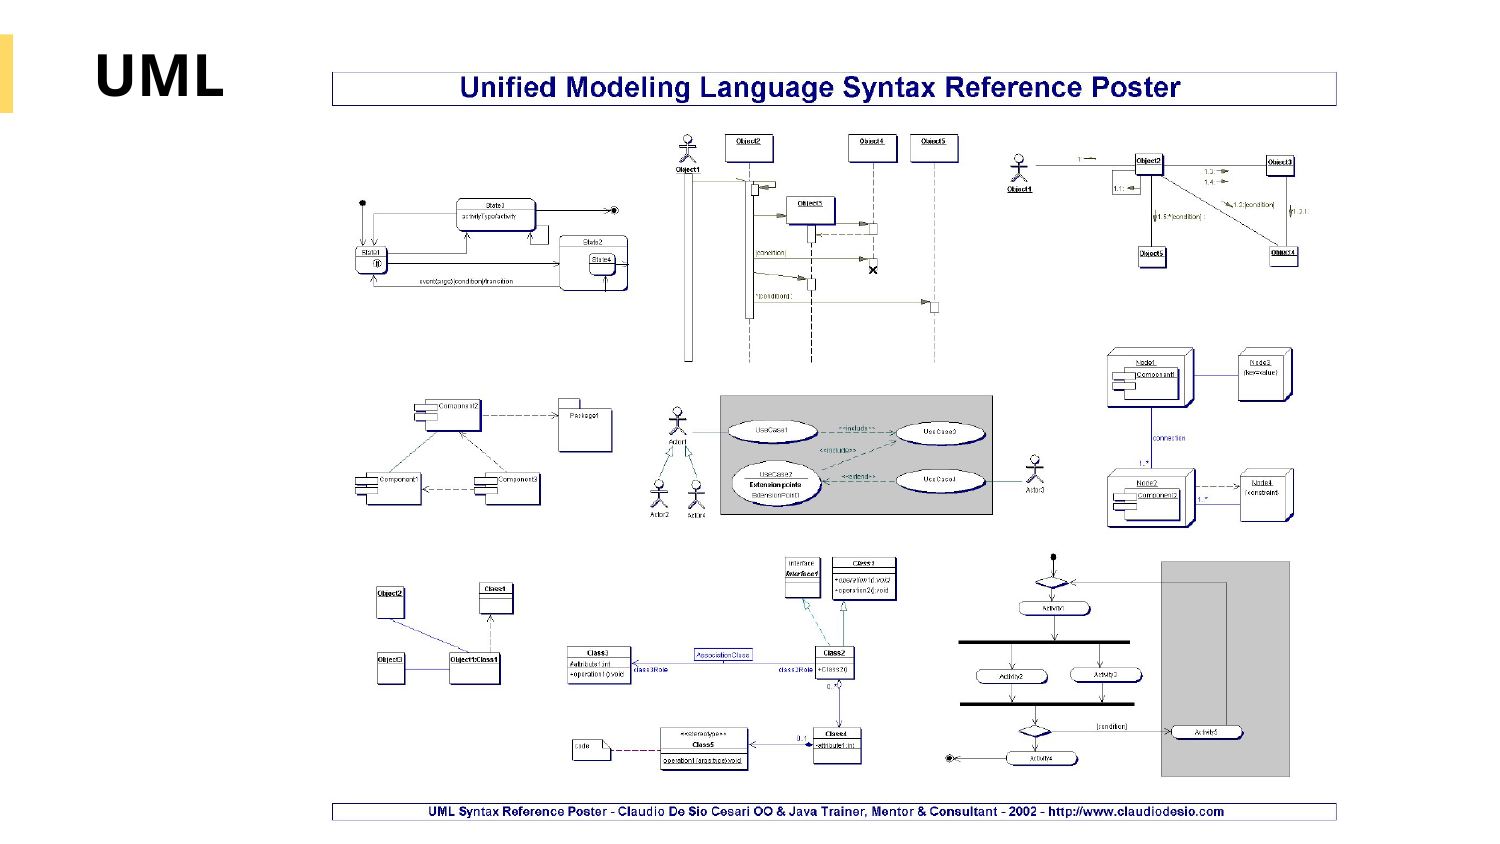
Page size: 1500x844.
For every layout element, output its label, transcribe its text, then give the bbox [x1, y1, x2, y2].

text_box UML [78, 23, 874, 124]
picture [329, 64, 1338, 821]
text_box [0, 34, 14, 113]
